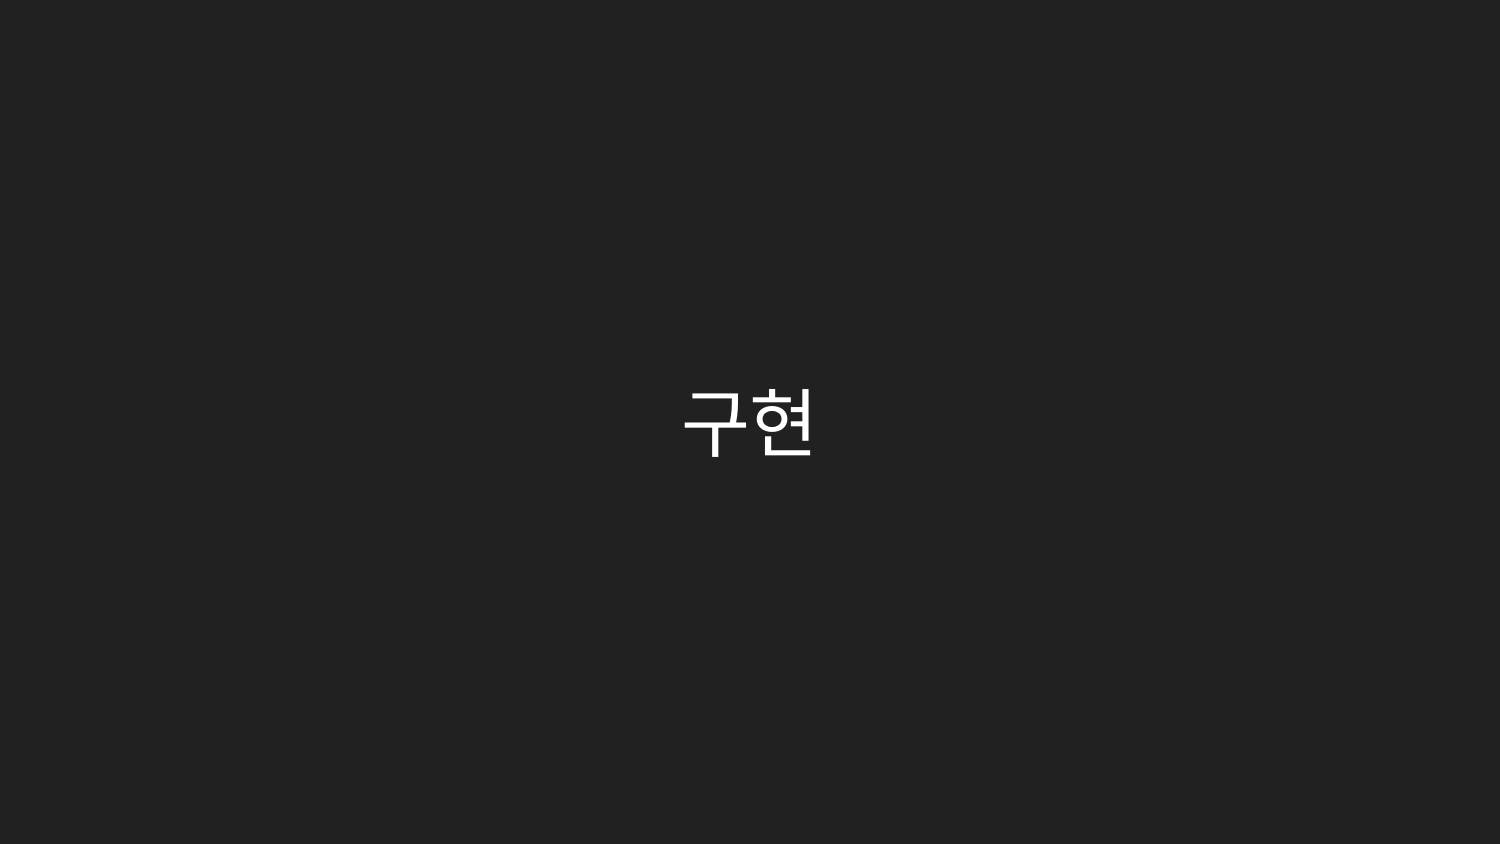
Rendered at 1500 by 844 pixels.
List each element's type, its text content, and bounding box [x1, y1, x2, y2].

title 구현 [51, 352, 1449, 491]
